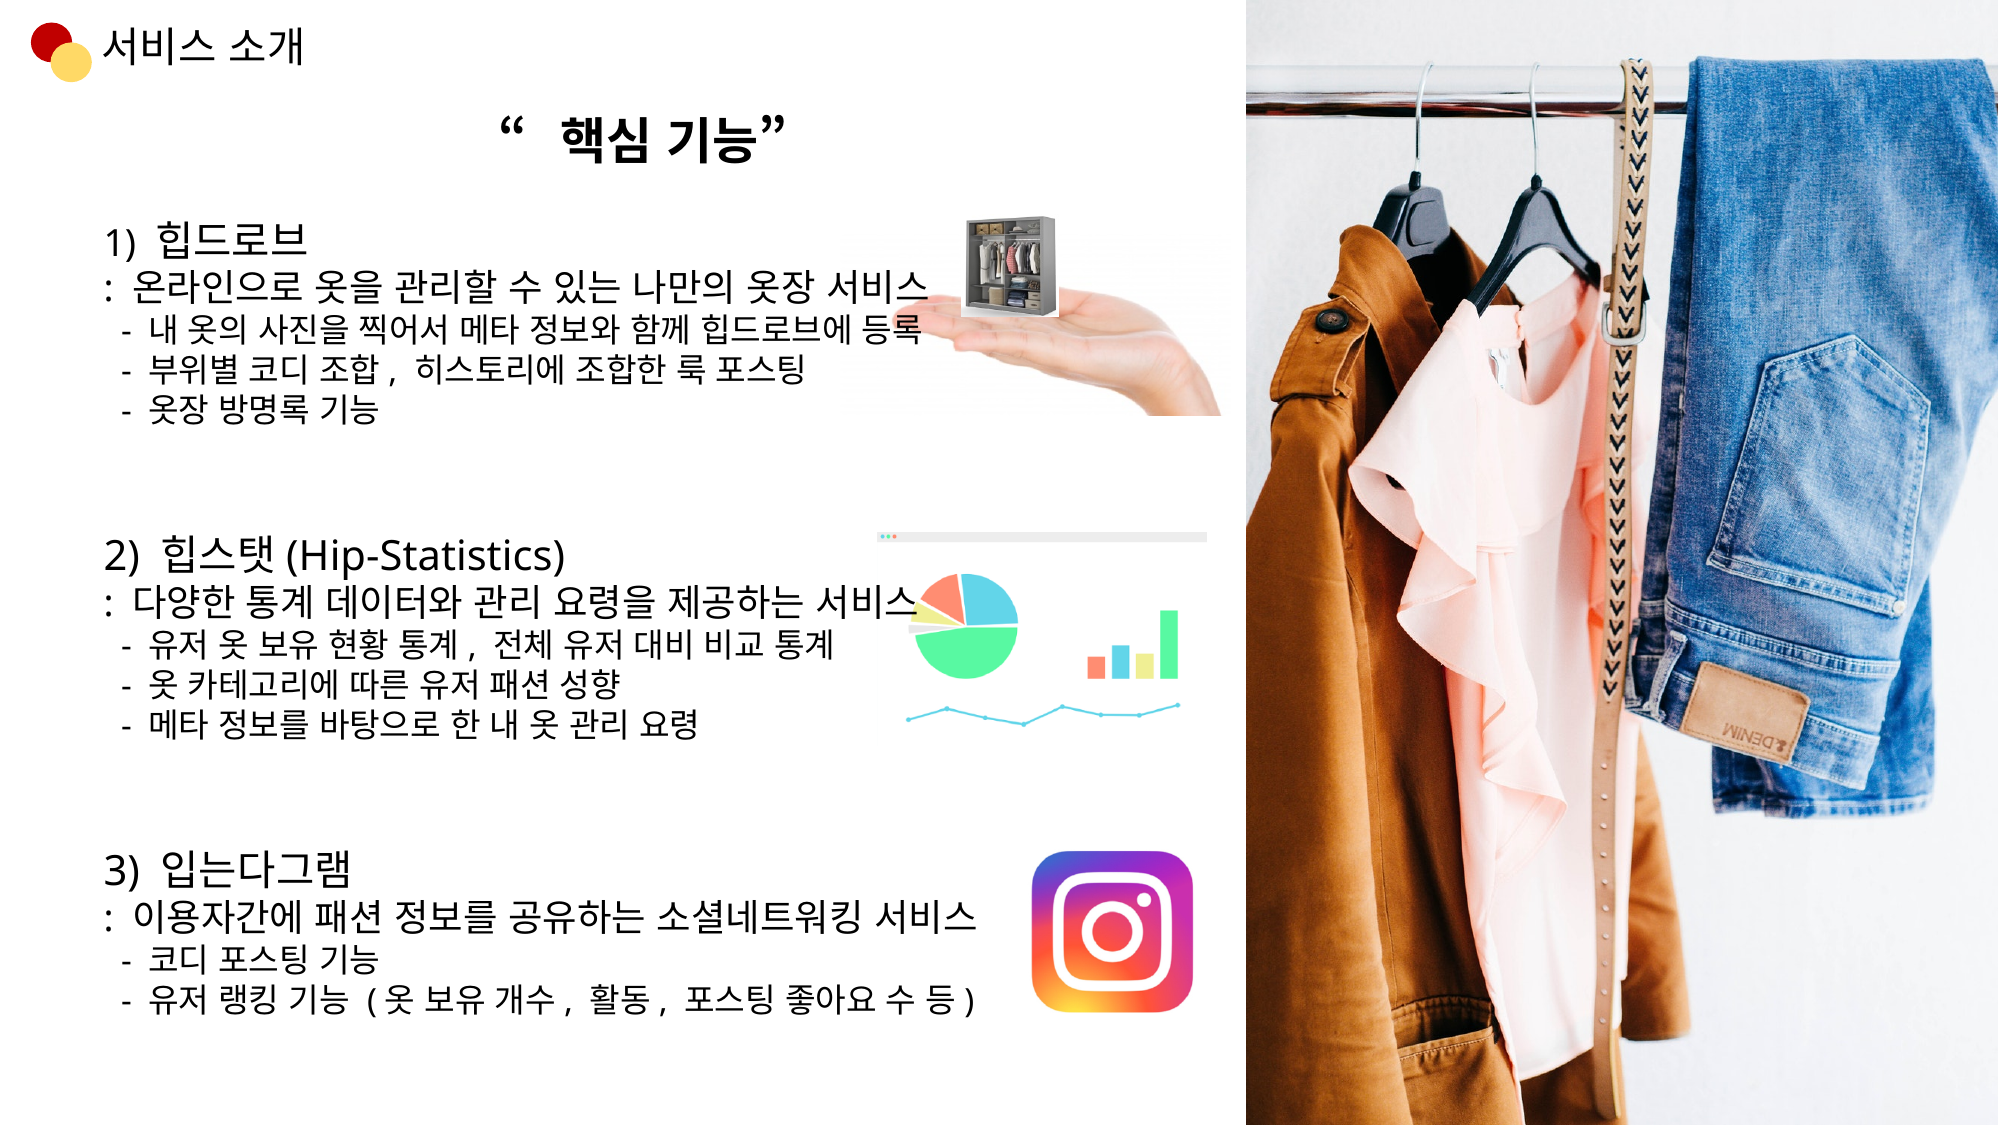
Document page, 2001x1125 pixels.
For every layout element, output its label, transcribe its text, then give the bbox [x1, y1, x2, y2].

picture [1246, 0, 1998, 1125]
text_box 서비스 소개 [71, 13, 336, 78]
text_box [30, 22, 92, 83]
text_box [88, 101, 1231, 1036]
